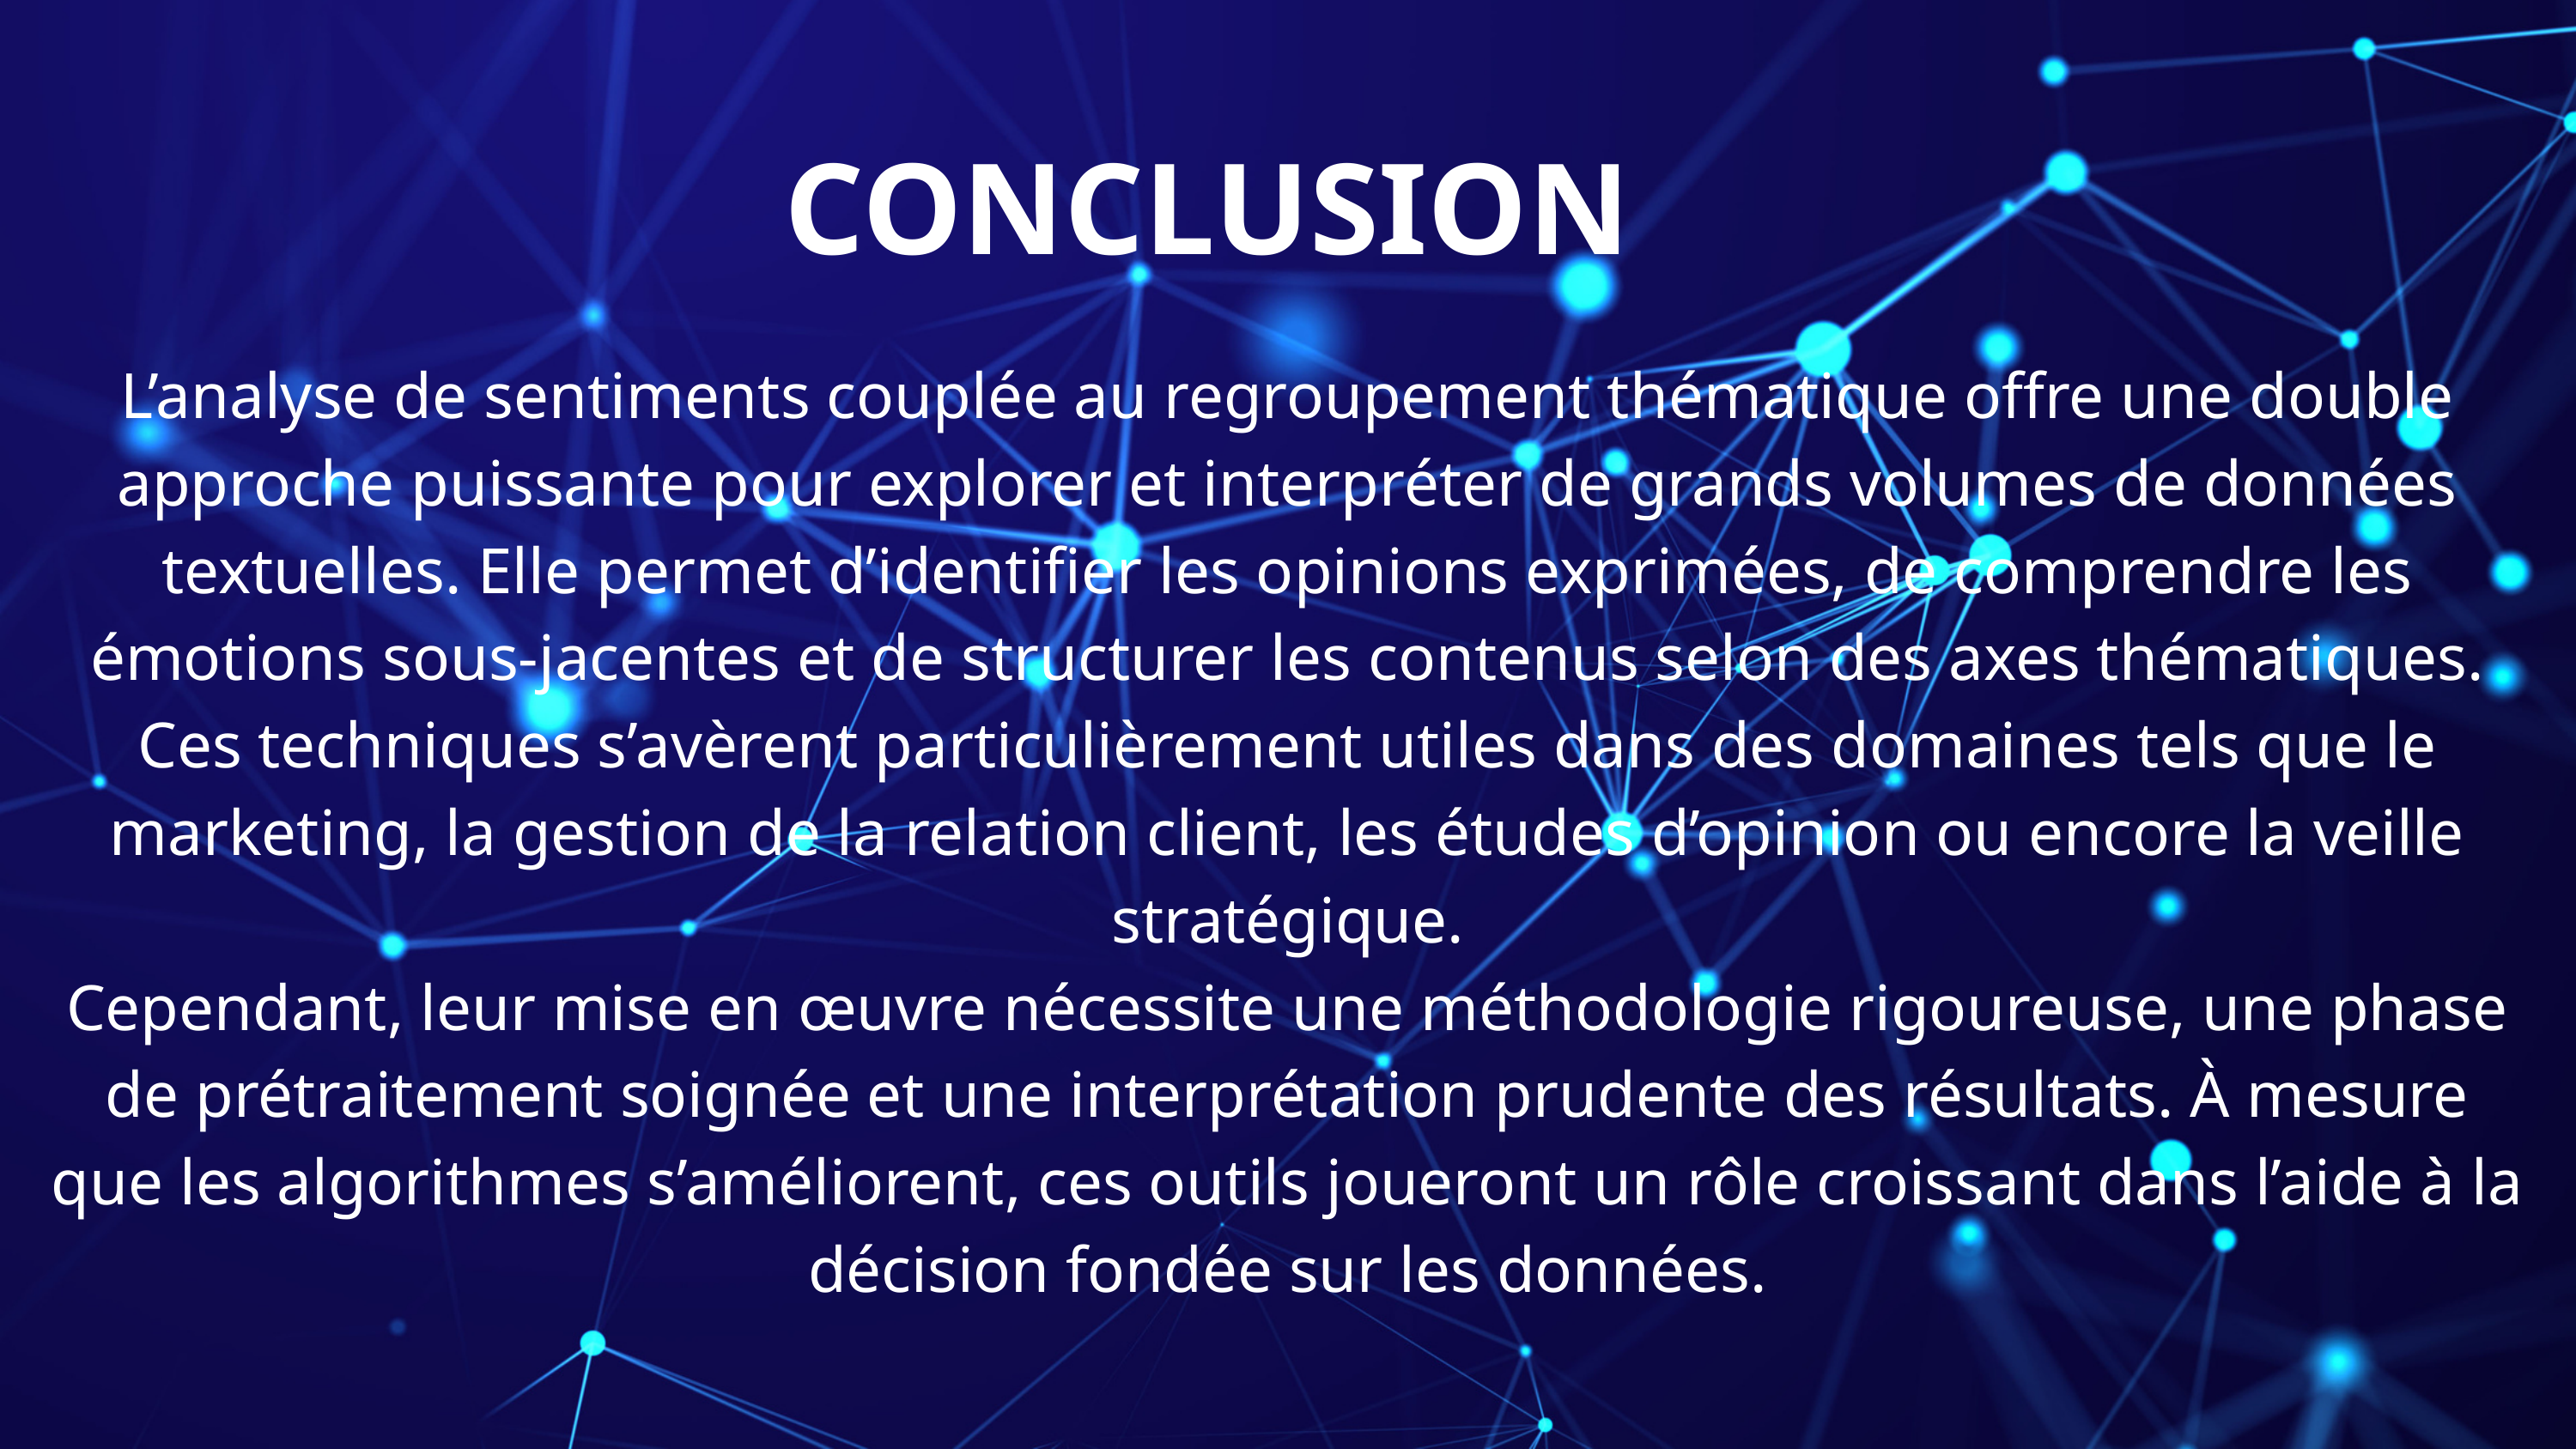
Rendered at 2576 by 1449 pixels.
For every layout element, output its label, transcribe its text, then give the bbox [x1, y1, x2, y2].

text_box L’analyse de sentiments couplée au regroupement thématique offre une double approche puissante pour explorer et interpréter de grands volumes de données textuelles. Elle permet d’identifier les opinions exprimées, de comprendre les émotions sous-jacentes et de structurer les contenus selon des axes thématiques. Ces techniques s’avèrent particulièrement utiles dans des domaines tels que le marketing, la gestion de la relation client, les études d’opinion ou encore la veille stratégique. Cependant, leur mise en œuvre nécessite une méthodologie rigoureuse, une phase de prétraitement soignée et une interprétation prudente des résultats. À mesure que les algorithmes s’améliorent, ces outils joueront un rôle croissant dans l’aide à la décision fondée sur les données. [45, 343, 2530, 1392]
text_box CONCLUSION [784, 149, 1792, 280]
text_box [0, 0, 2576, 1449]
